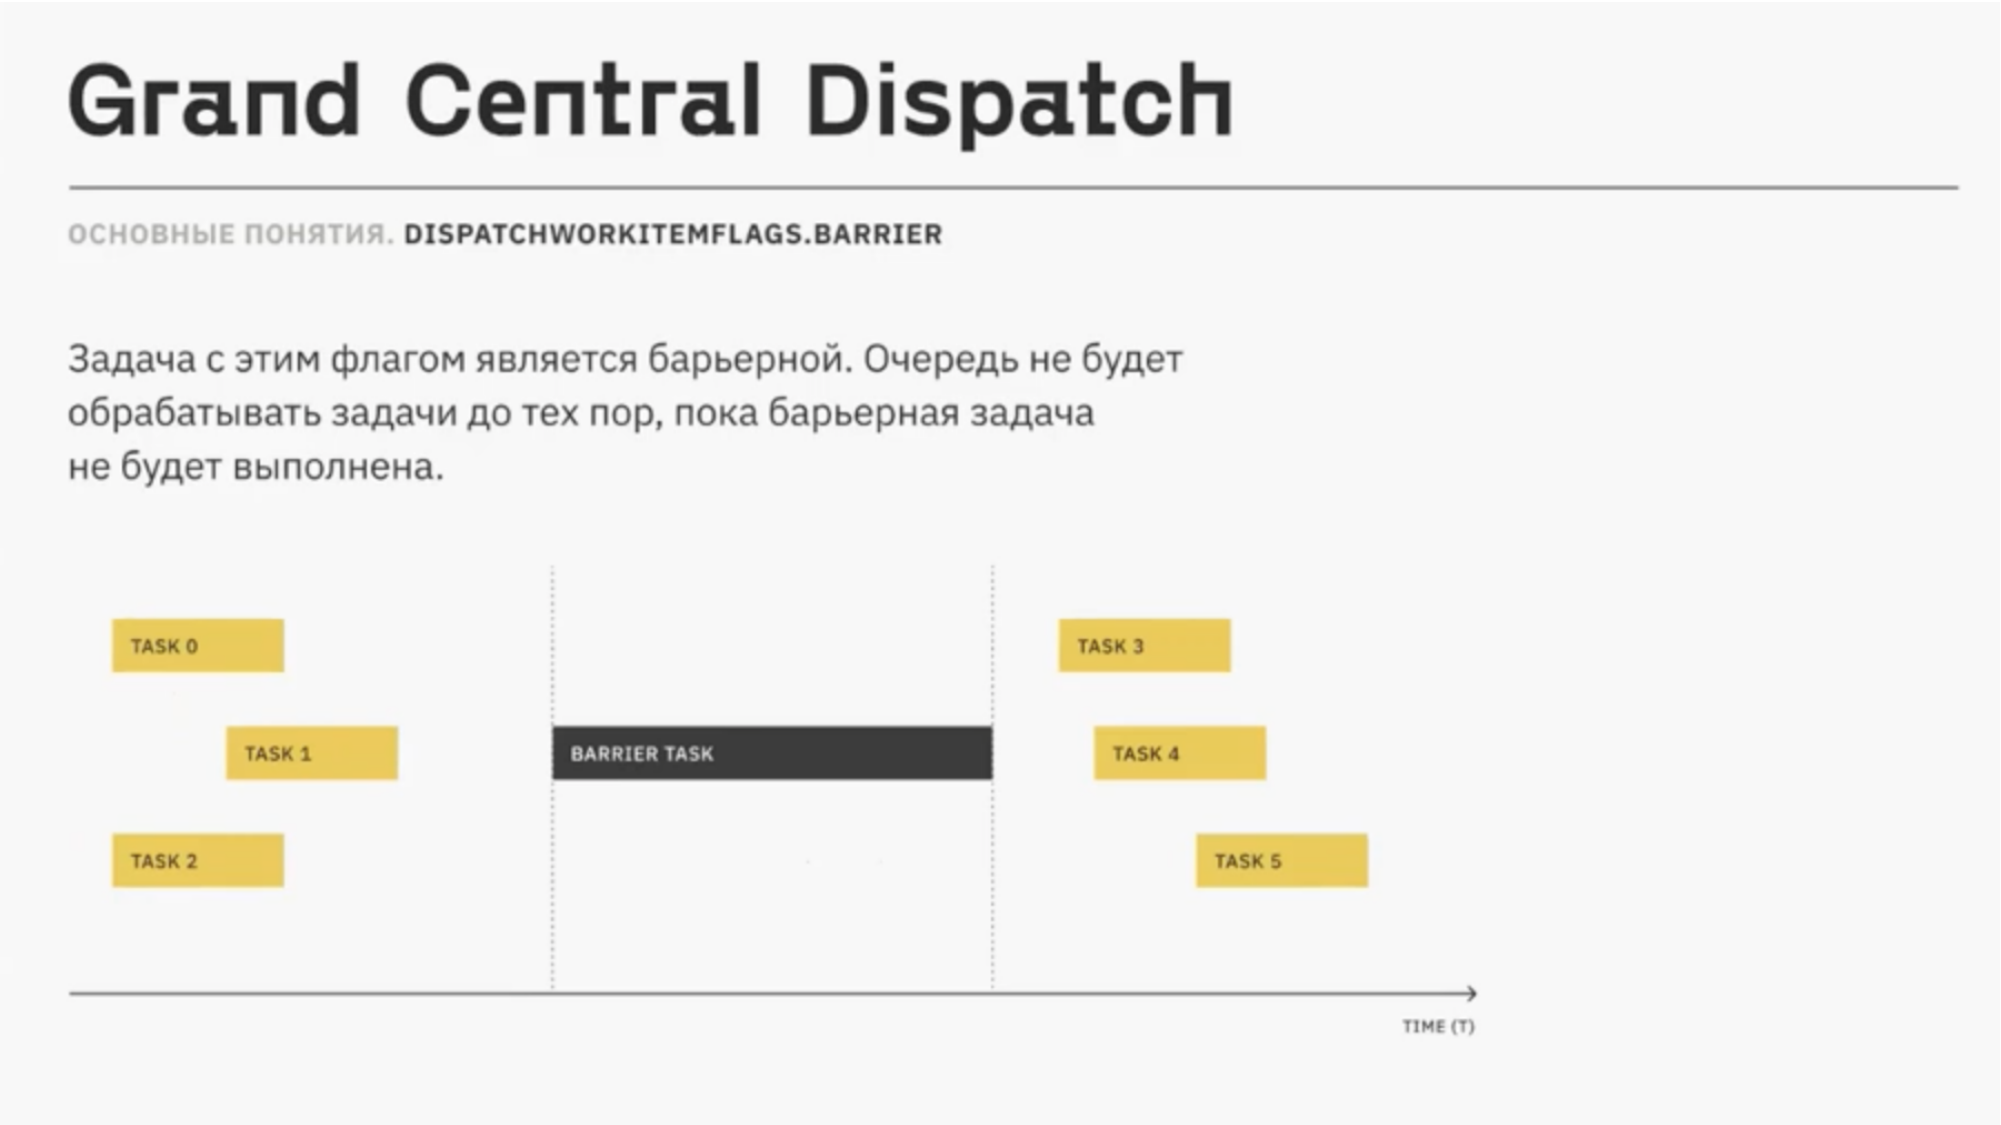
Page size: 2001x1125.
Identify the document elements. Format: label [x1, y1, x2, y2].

list [0, 1, 2000, 1125]
